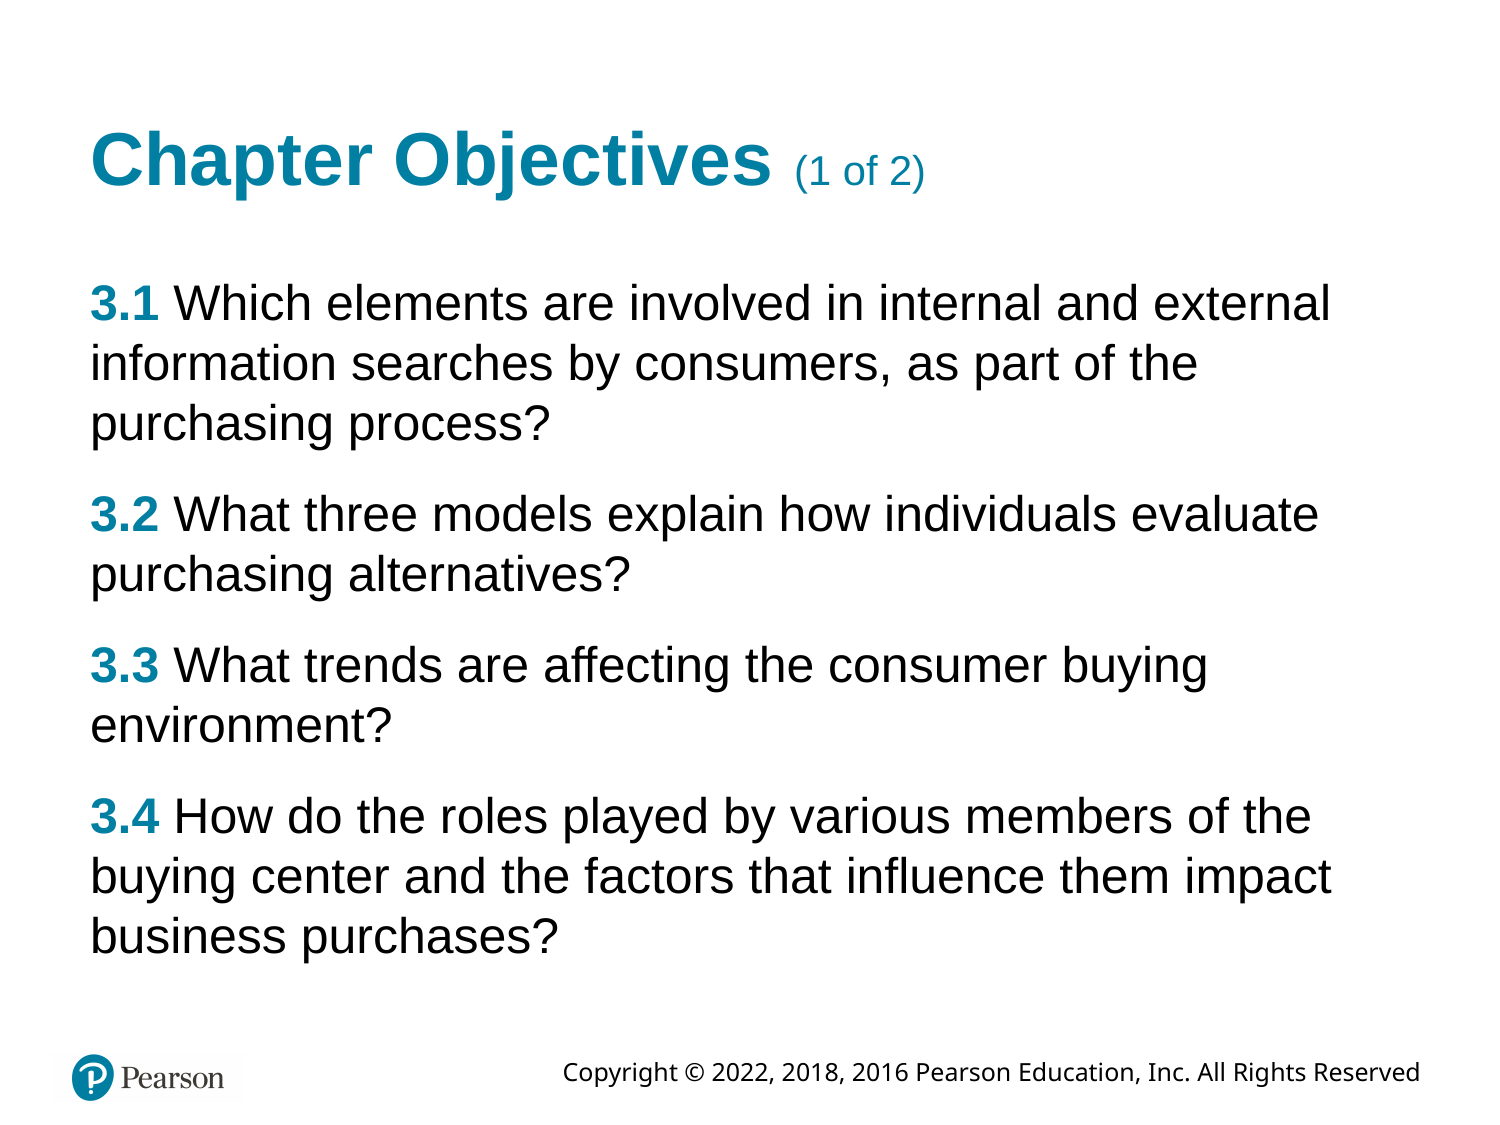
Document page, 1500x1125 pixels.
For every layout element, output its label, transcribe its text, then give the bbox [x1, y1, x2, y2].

picture [51, 1053, 245, 1102]
title Chapter Objectives (1 of 2) [75, 35, 1425, 216]
list 3.1 Which elements are involved in internal and external information searches by consumers, as part of the purchasing process? 3.2 What three models explain how individuals evaluate purchasing alternatives? 3.3 What trends are affecting the consumer buying environment? 3.4 How do the roles played by various members of the buying center and the factors that influence them impact business purchases? [75, 255, 1426, 1021]
